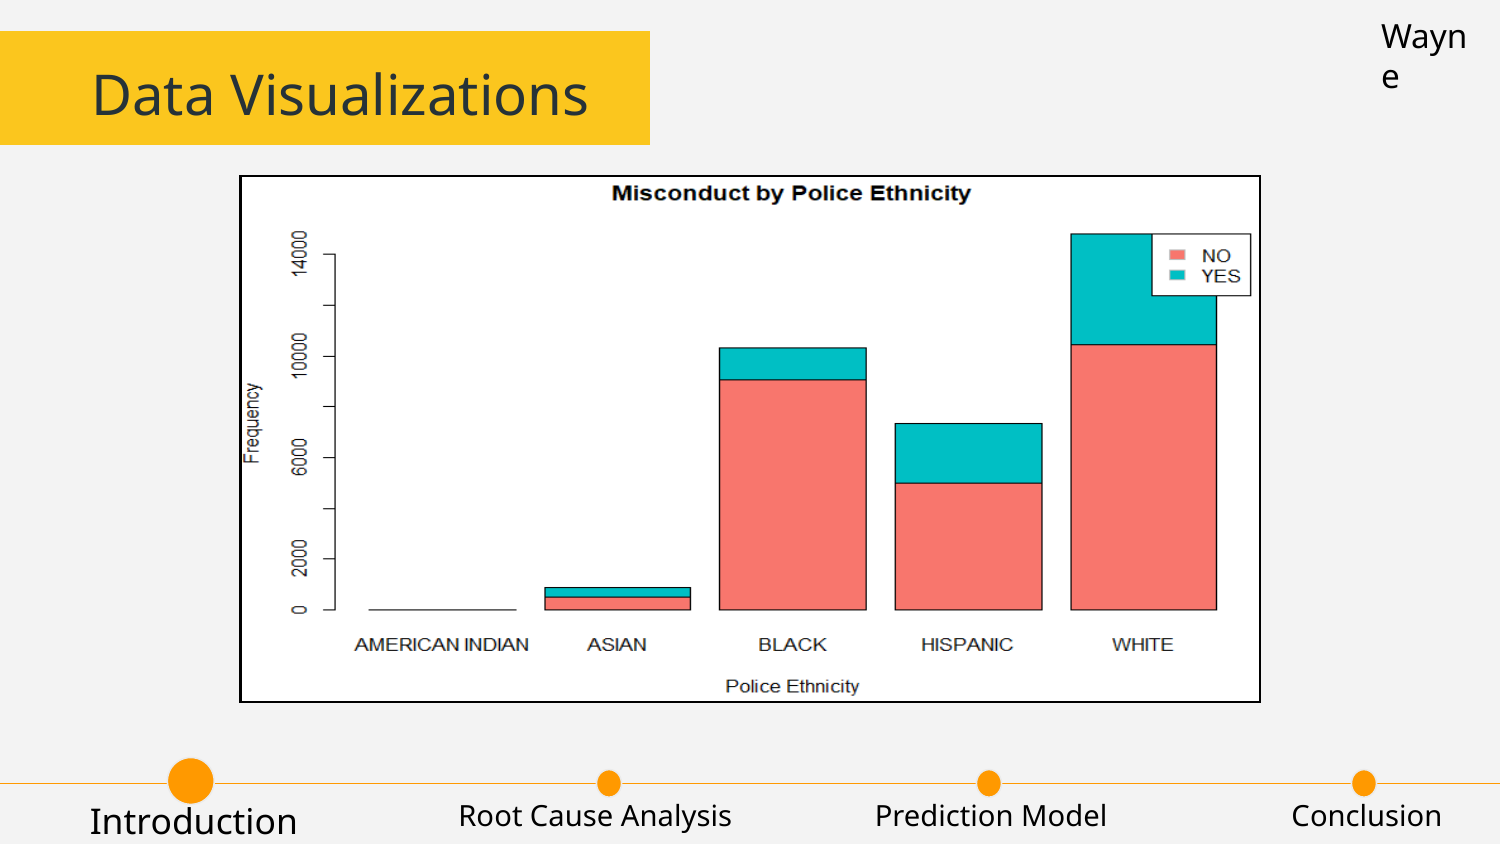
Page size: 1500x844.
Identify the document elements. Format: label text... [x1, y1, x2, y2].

text_box Jeremy [443, 787, 833, 791]
text_box Wayne [1366, 0, 1500, 110]
text_box [74, 787, 332, 791]
text_box [976, 769, 1002, 781]
title Data Visualizations [76, 44, 673, 201]
text_box [596, 769, 622, 781]
text_box Prediction Model [859, 795, 1227, 844]
text_box Conclusion [1276, 795, 1500, 844]
text_box [167, 757, 215, 782]
text_box Introduction [74, 795, 332, 844]
picture [0, 31, 651, 145]
text_box Problem Solving Approach [859, 787, 1227, 791]
text_box Root Cause Analysis [443, 795, 833, 844]
picture [241, 177, 1259, 701]
text_box Details [1276, 787, 1500, 791]
text_box [1351, 769, 1377, 781]
